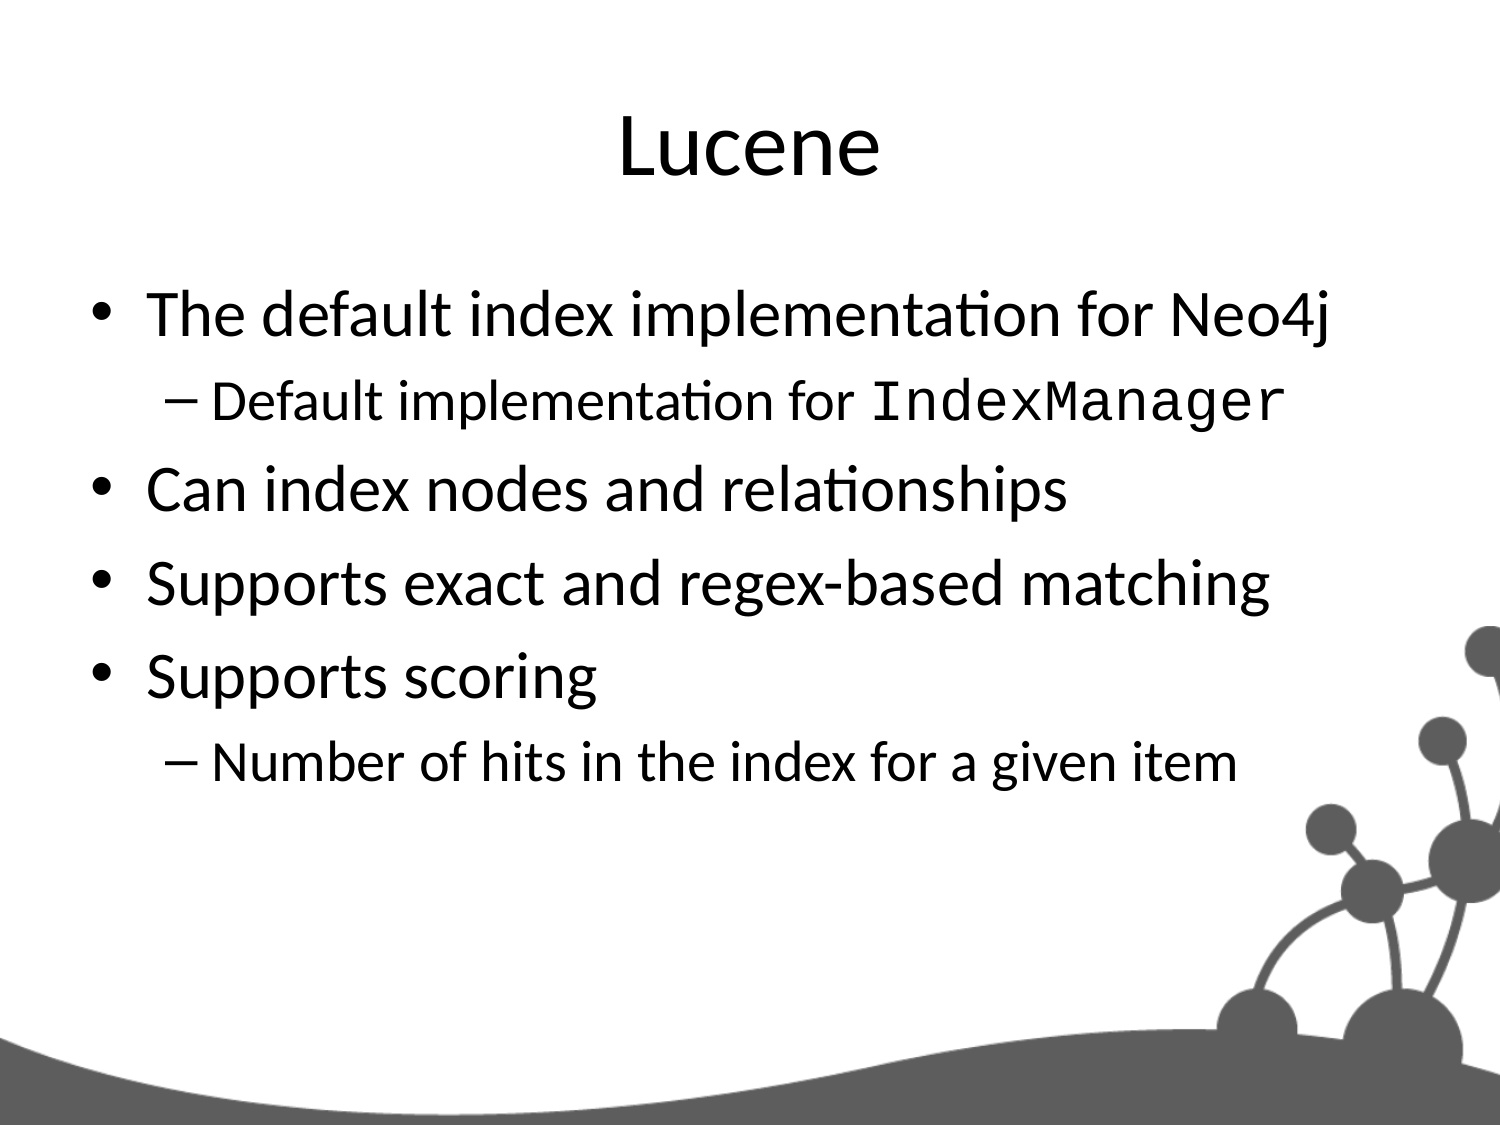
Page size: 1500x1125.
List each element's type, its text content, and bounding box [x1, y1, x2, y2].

list The default index implementation for Neo4j Default implementation for IndexManager Can index nodes and relationships Supports exact and regex-based matching Supports scoring Number of hits in the index for a given item [75, 262, 1425, 1005]
title Lucene [75, 45, 1425, 233]
